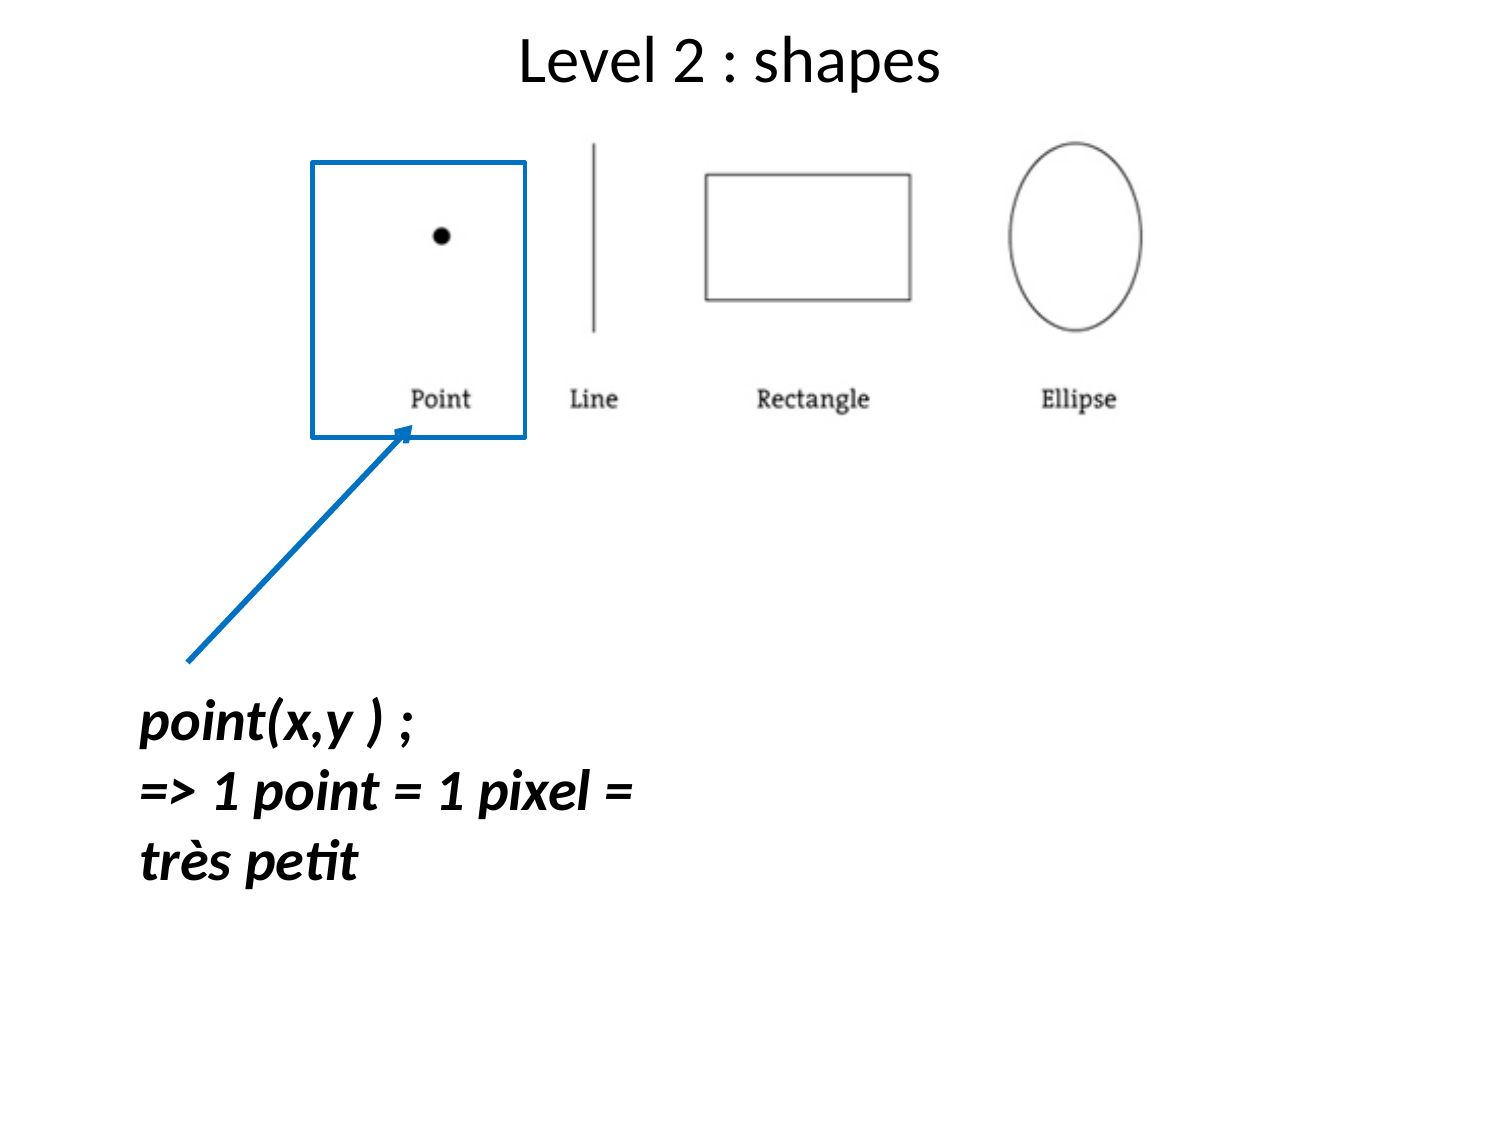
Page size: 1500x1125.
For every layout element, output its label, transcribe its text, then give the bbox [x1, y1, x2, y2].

text_box point(x,y ) ; => 1 point = 1 pixel = très petit [124, 675, 738, 900]
title Level 2 : shapes [62, 0, 1413, 113]
picture [124, 99, 1438, 451]
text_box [180, 430, 419, 657]
